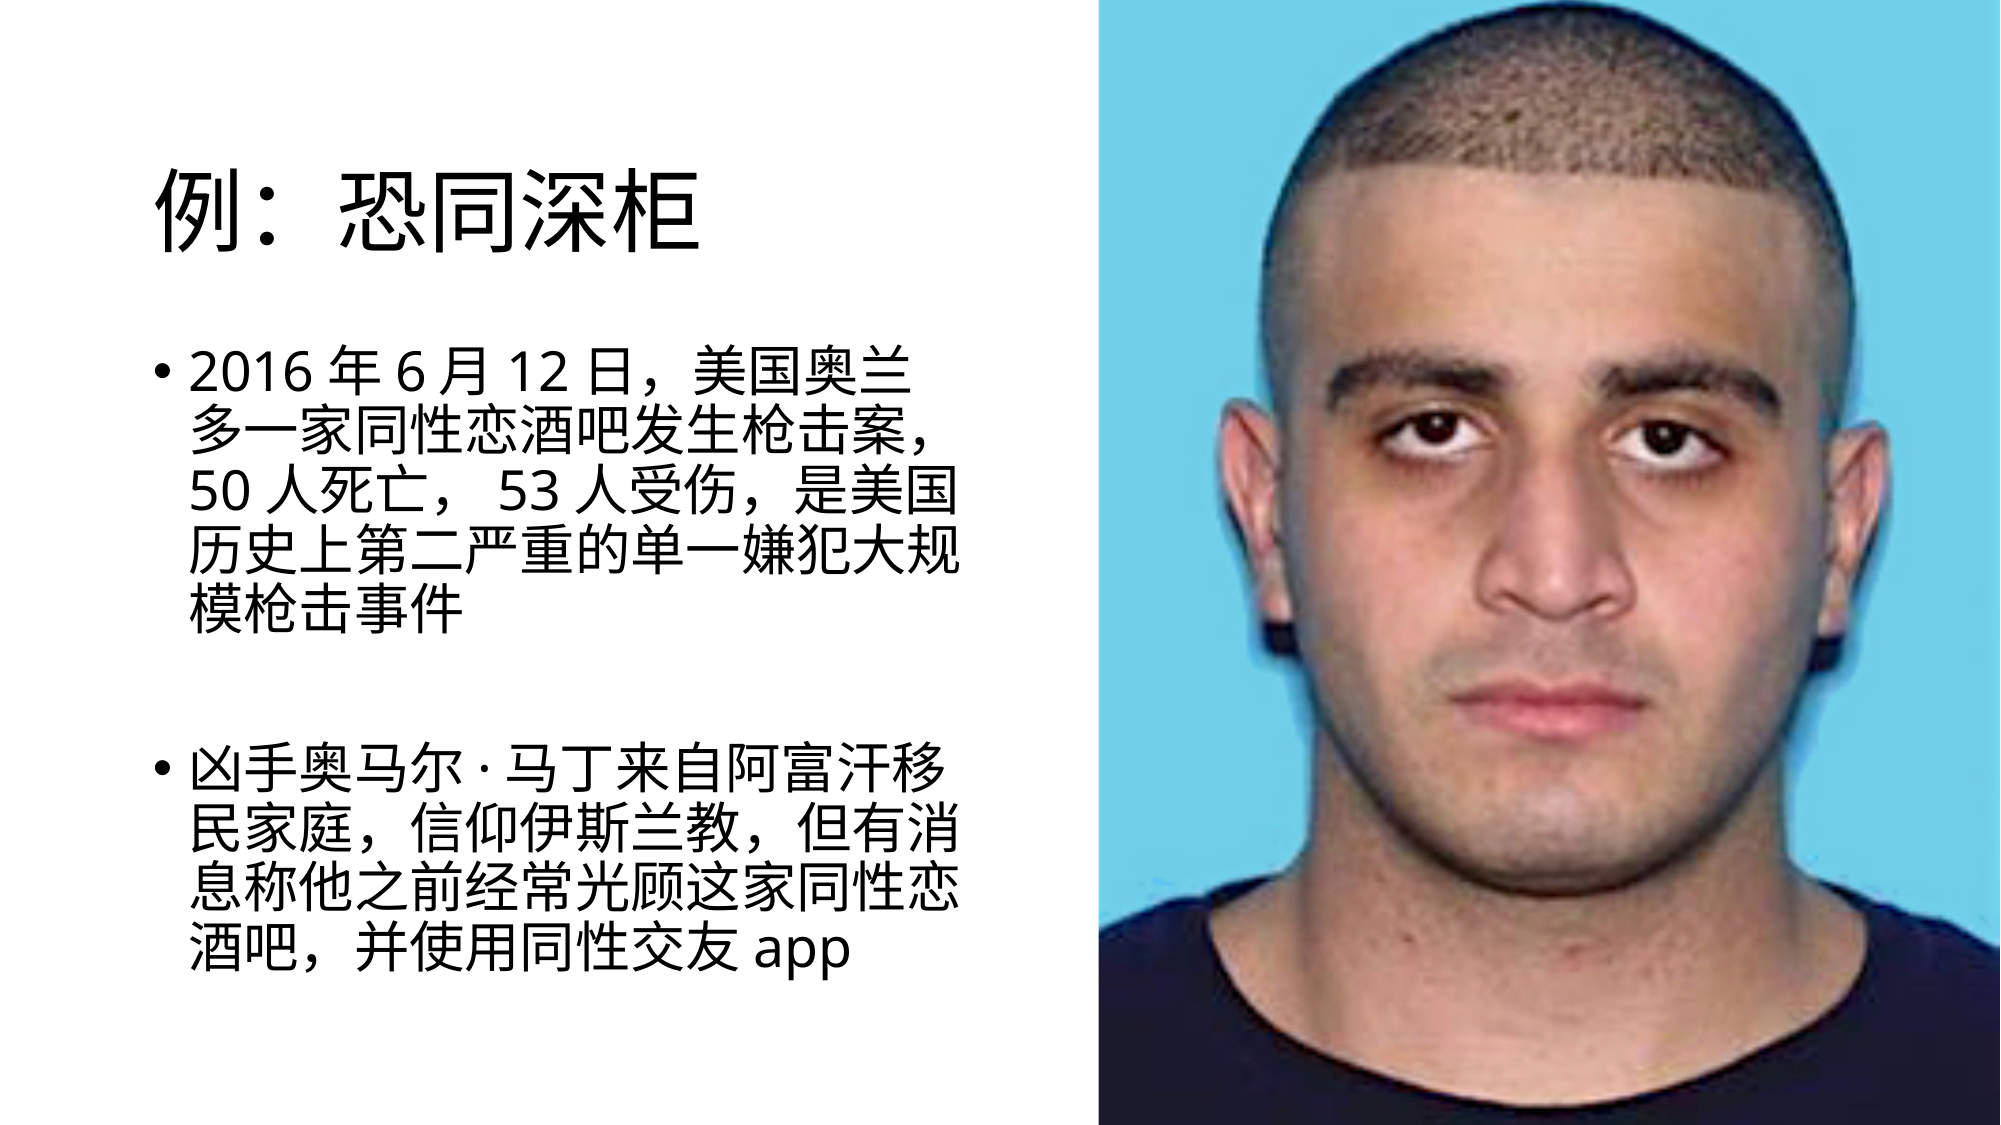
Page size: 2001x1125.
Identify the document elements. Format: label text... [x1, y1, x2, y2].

picture [1098, 0, 2000, 1125]
list 2016年6月12日，美国奥兰多一家同性恋酒吧发生枪击案，50人死亡，53人受伤，是美国历史上第二严重的单一嫌犯大规模枪击事件 凶手奥马尔·马丁来自阿富汗移民家庭，信仰伊斯兰教，但有消息称他之前经常光顾这家同性恋酒吧，并使用同性交友app [138, 336, 984, 1013]
title 例：恐同深柜 [138, 116, 984, 314]
